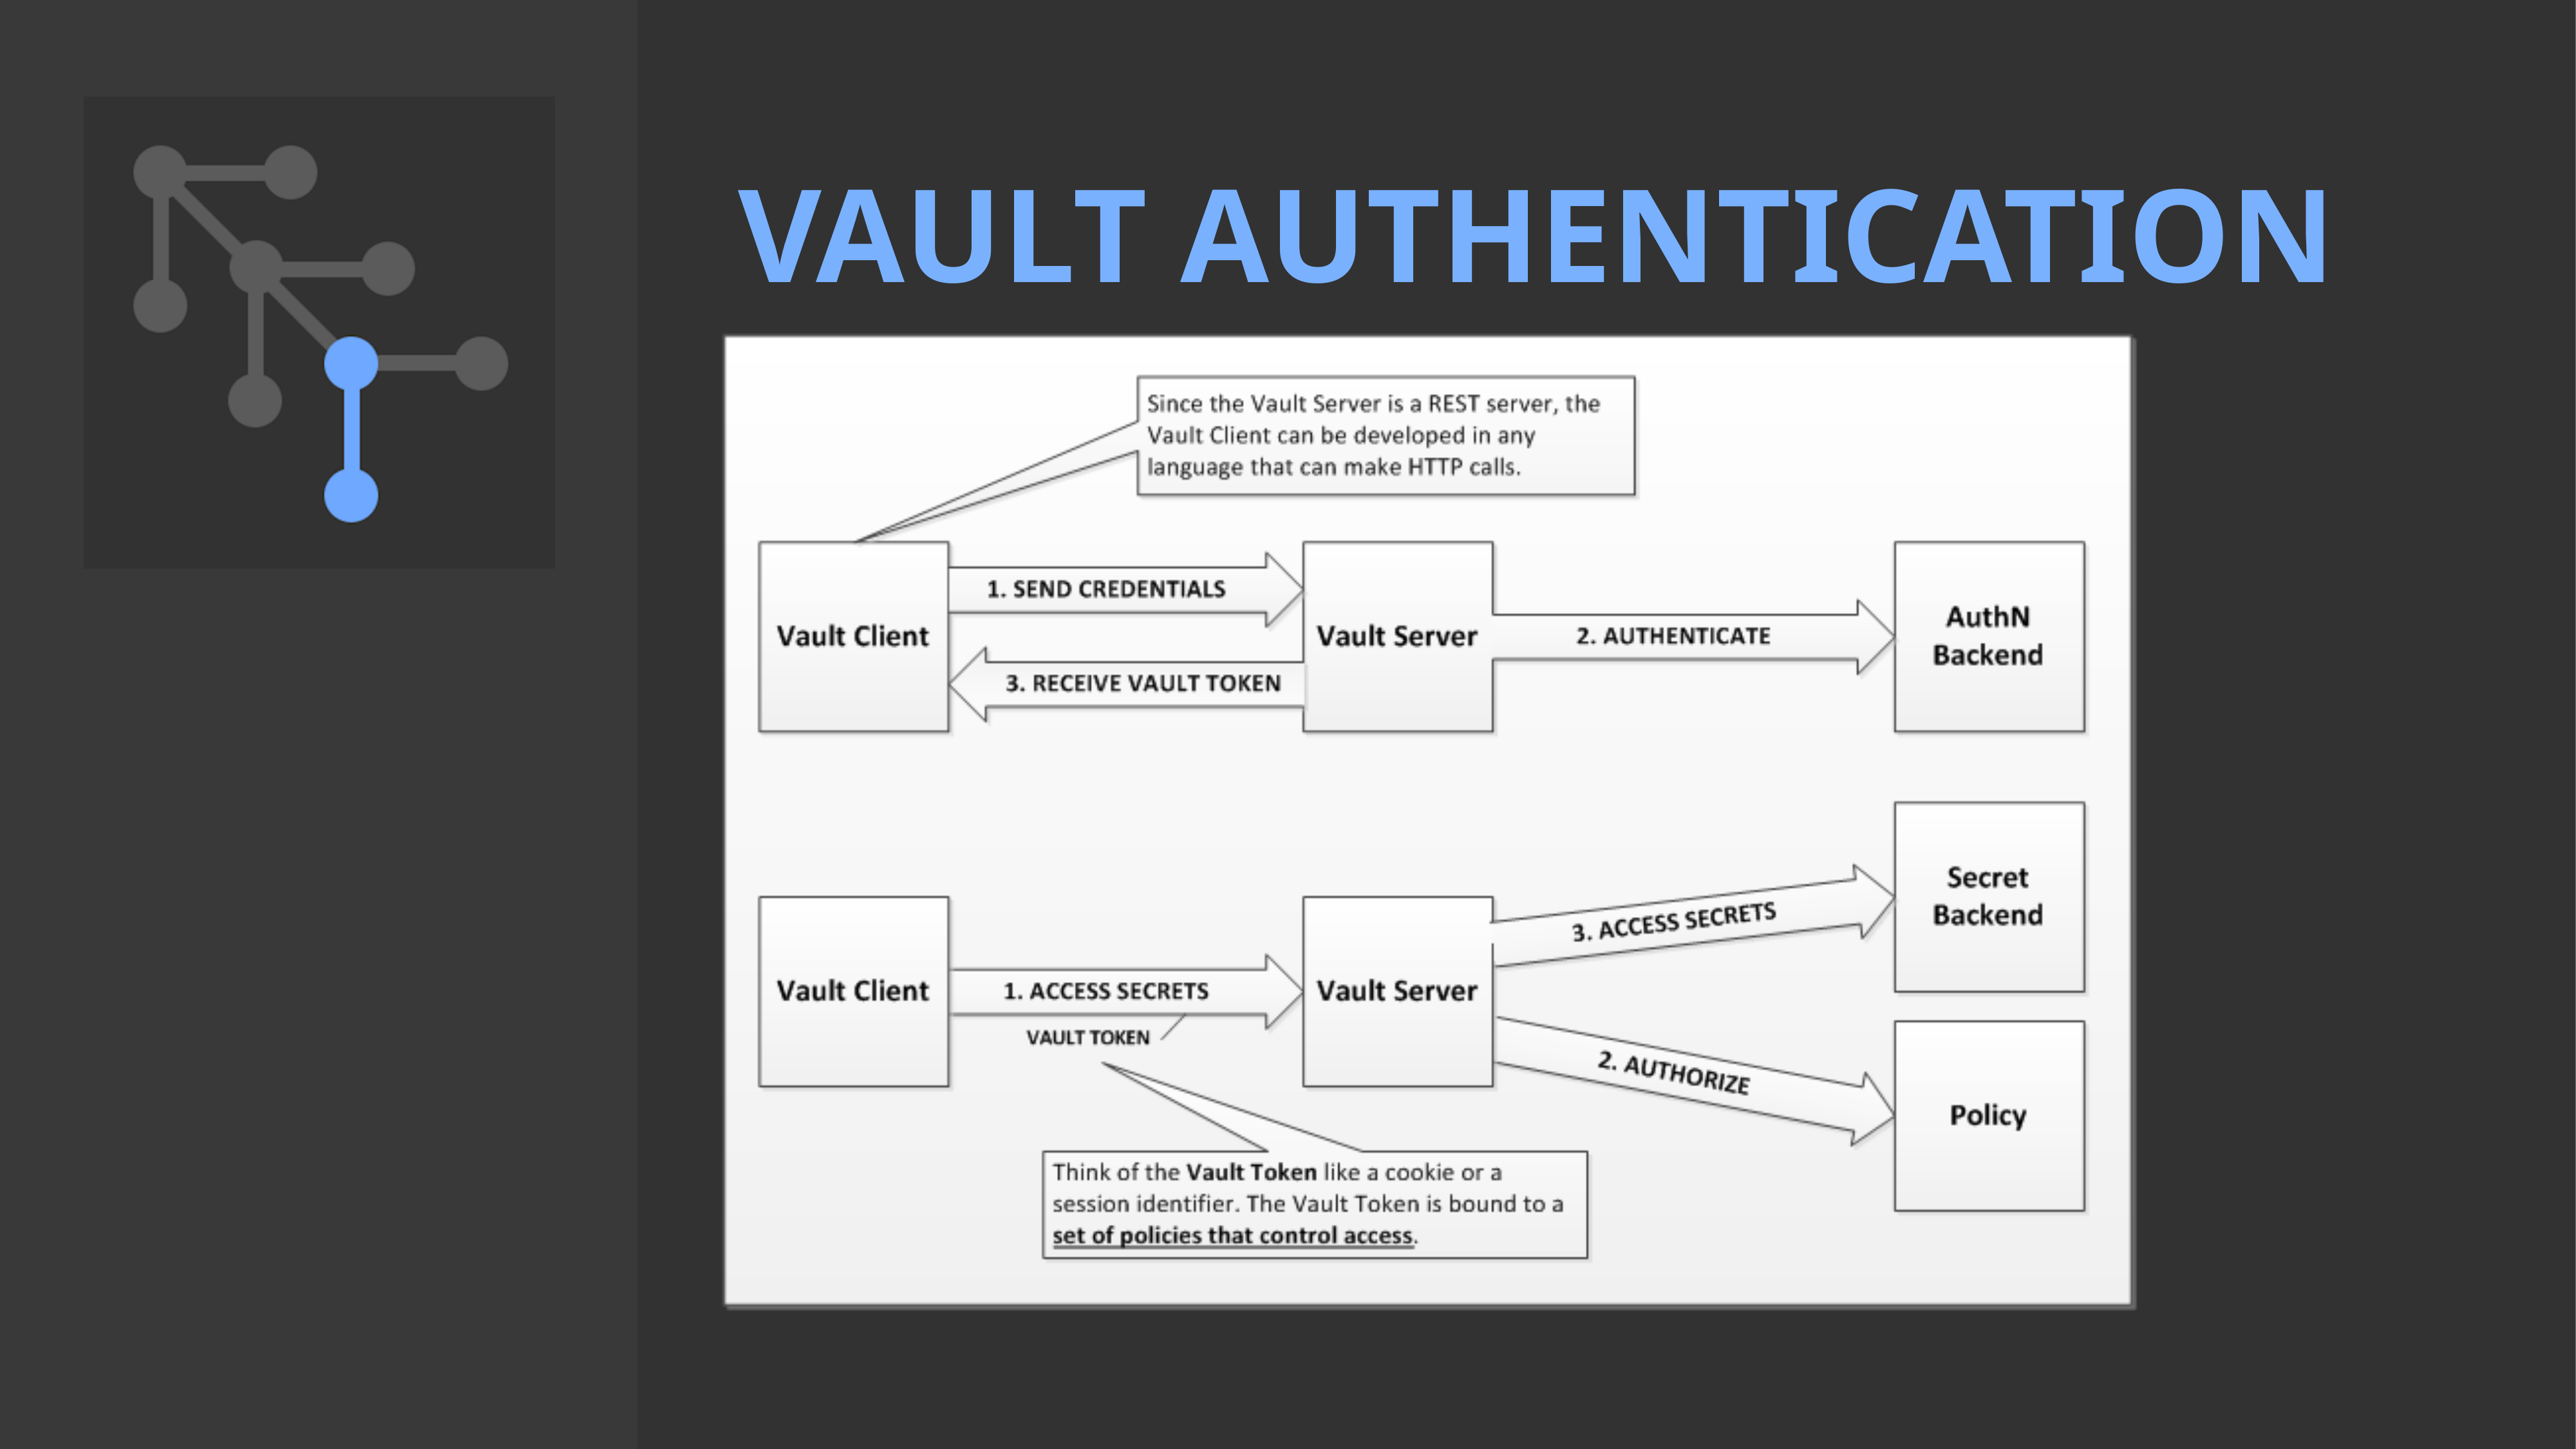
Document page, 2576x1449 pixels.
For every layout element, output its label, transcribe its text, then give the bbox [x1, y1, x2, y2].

text_box VAULT AUTHENTICATION [728, 148, 2345, 313]
text_box [0, 0, 639, 1449]
picture [84, 97, 555, 569]
picture [639, 0, 2576, 1449]
